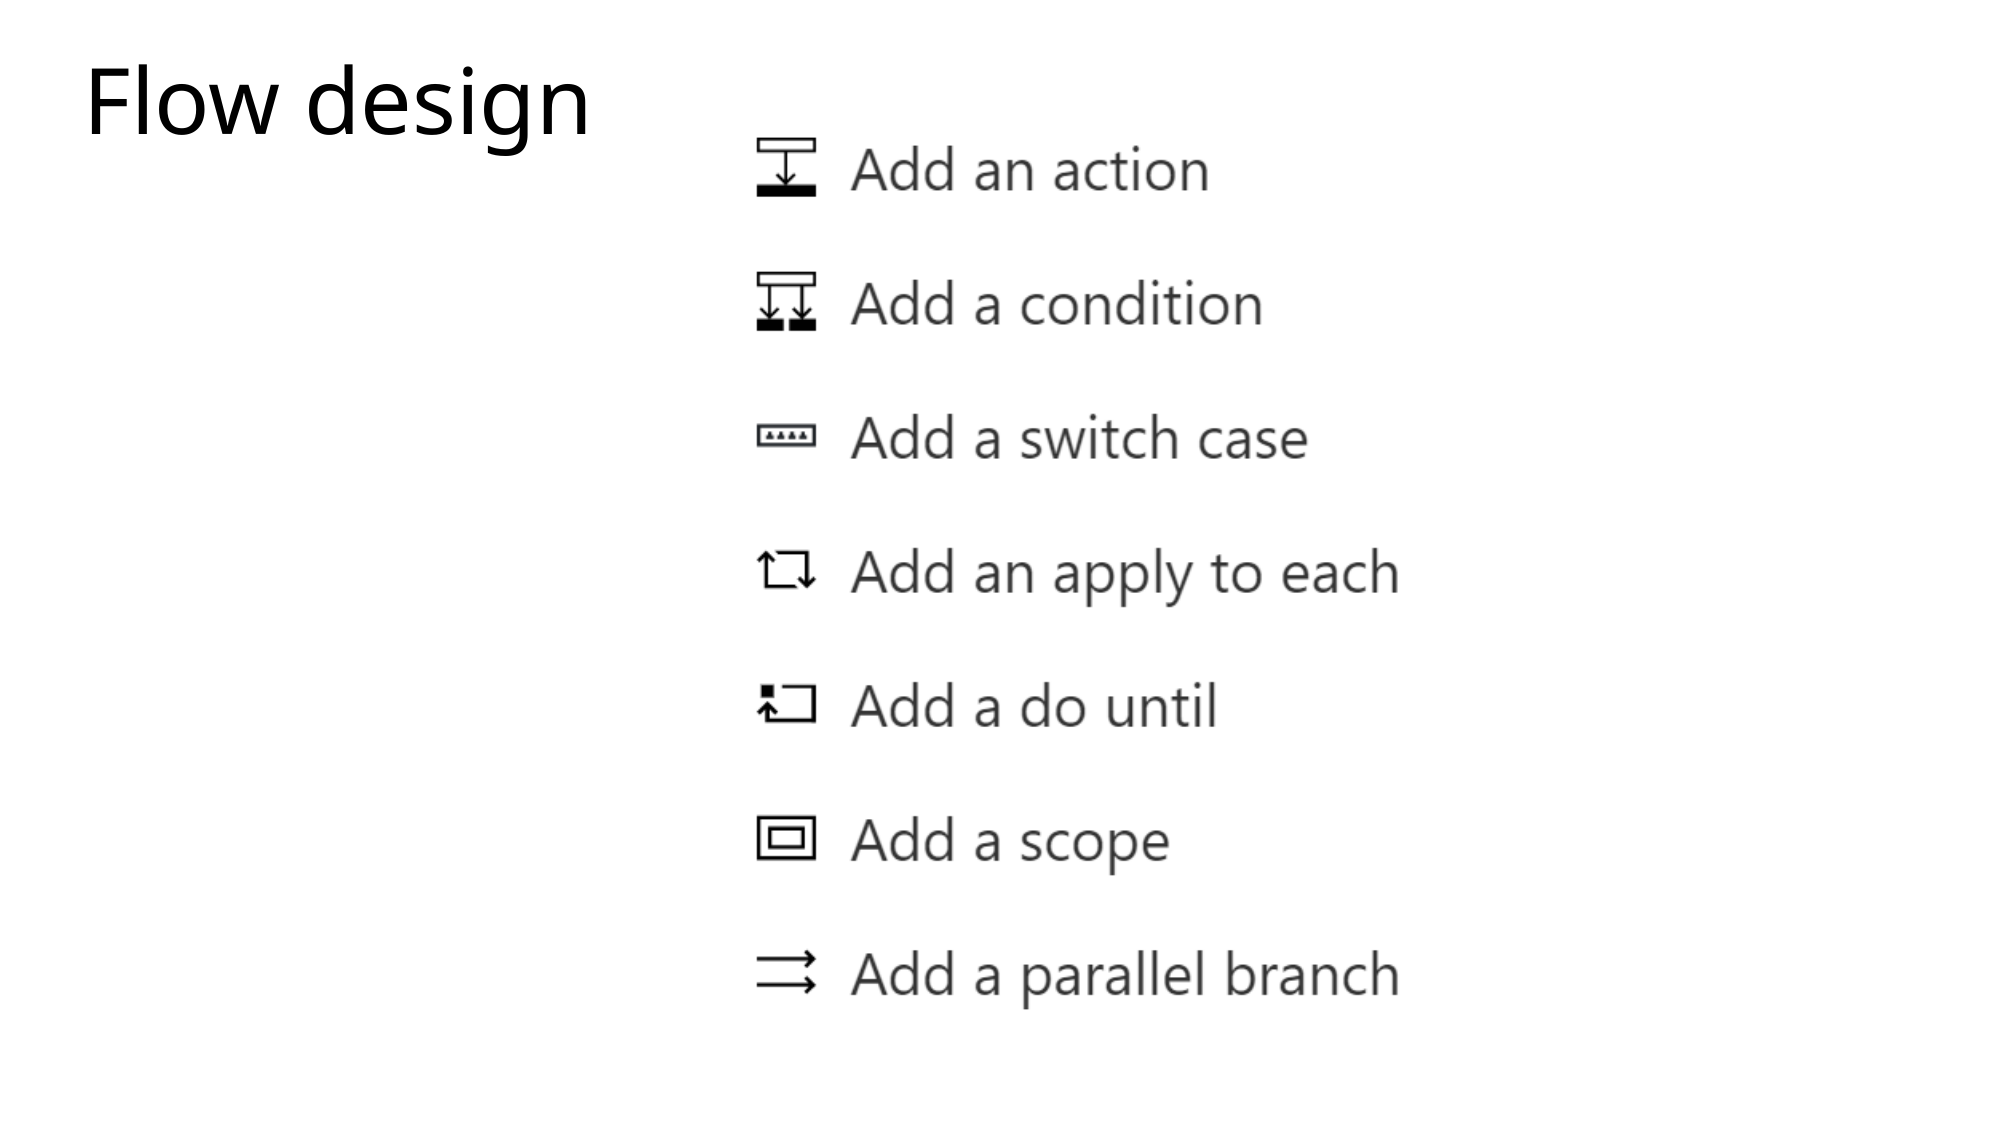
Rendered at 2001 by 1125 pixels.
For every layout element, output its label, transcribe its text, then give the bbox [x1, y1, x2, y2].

picture [738, 122, 1417, 1016]
title Flow design [68, 51, 1794, 269]
